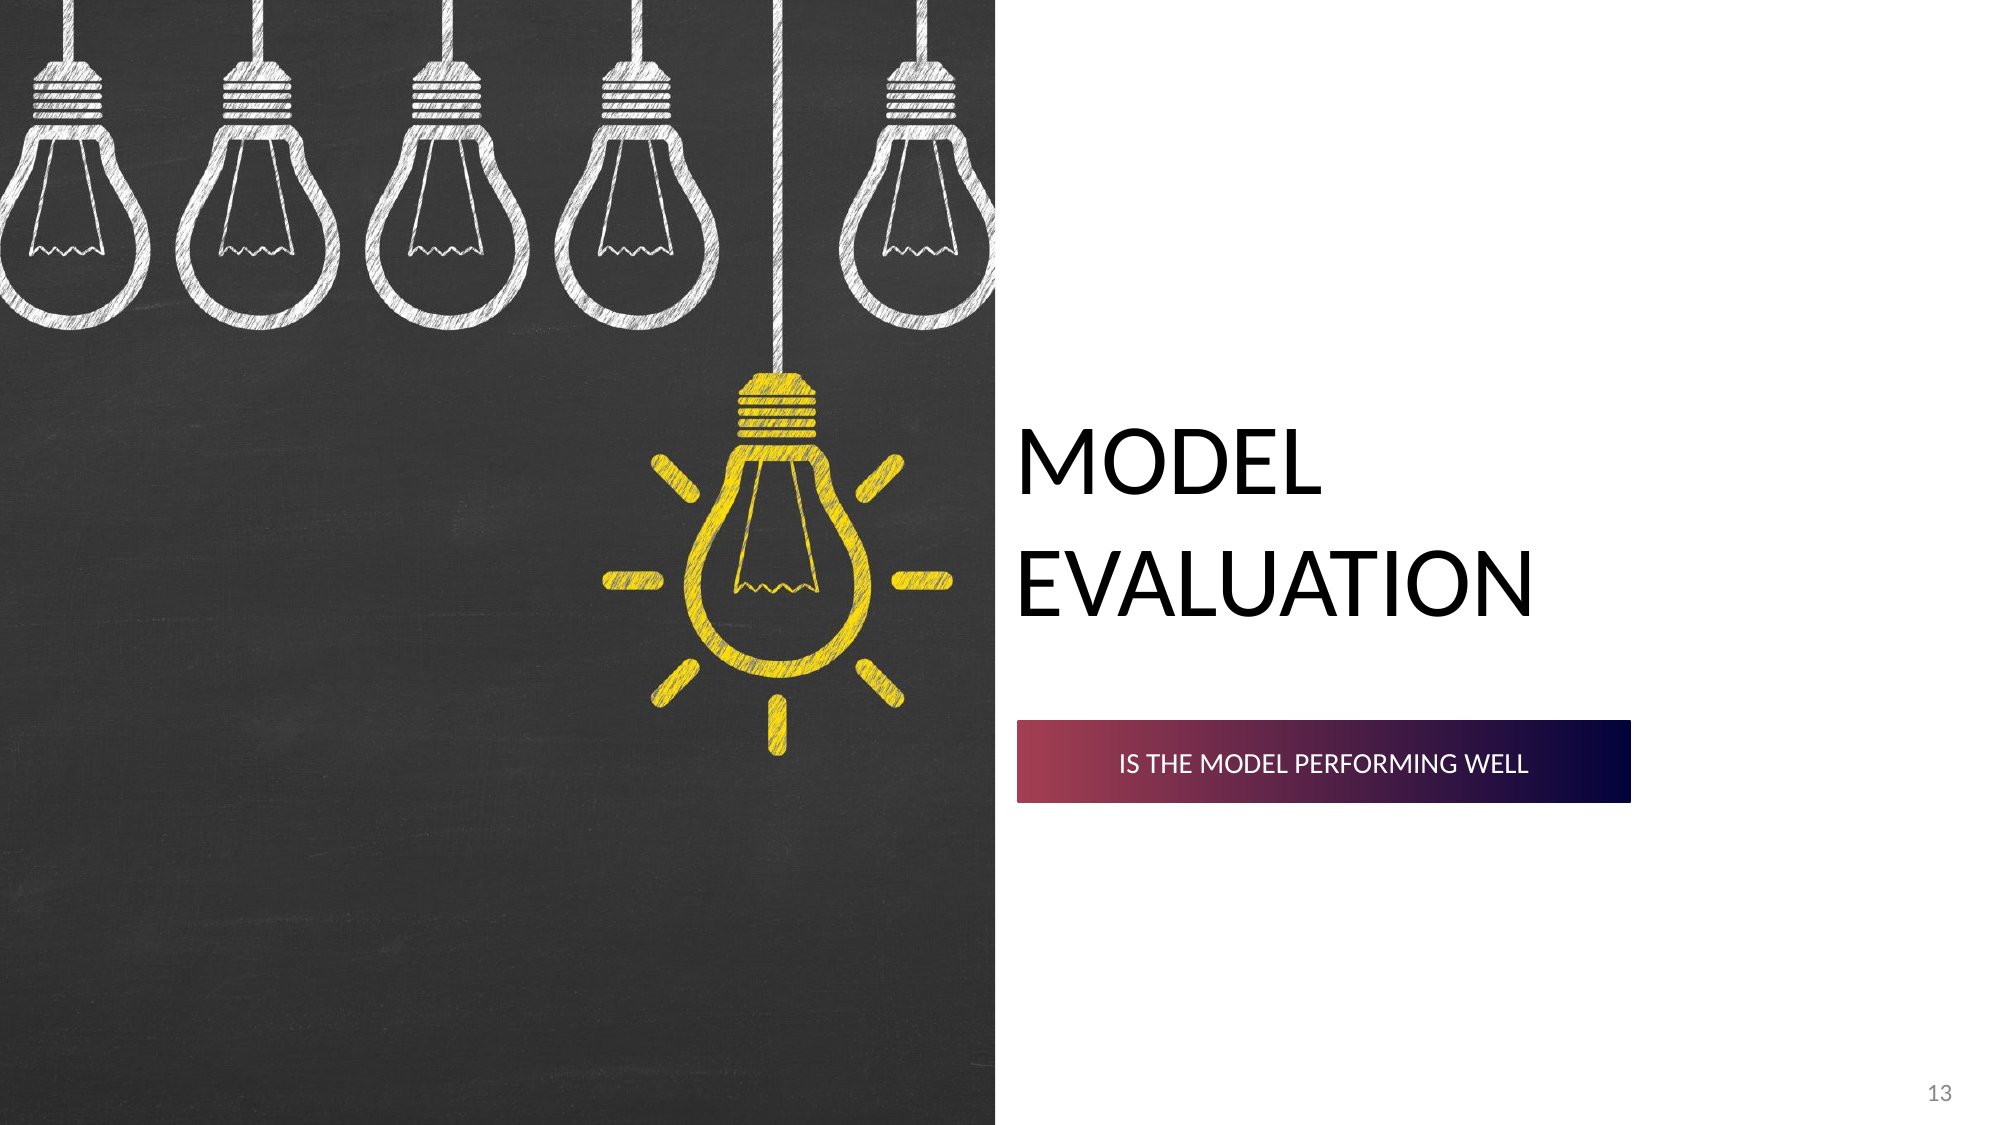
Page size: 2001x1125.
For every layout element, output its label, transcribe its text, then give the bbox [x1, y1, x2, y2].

list IS THE MODEL PERFORMING WELL [1017, 720, 1631, 803]
title MODEL EVALUATION [999, 371, 1862, 644]
picture [0, 0, 996, 1125]
slide_number 13 [1894, 1061, 1968, 1121]
